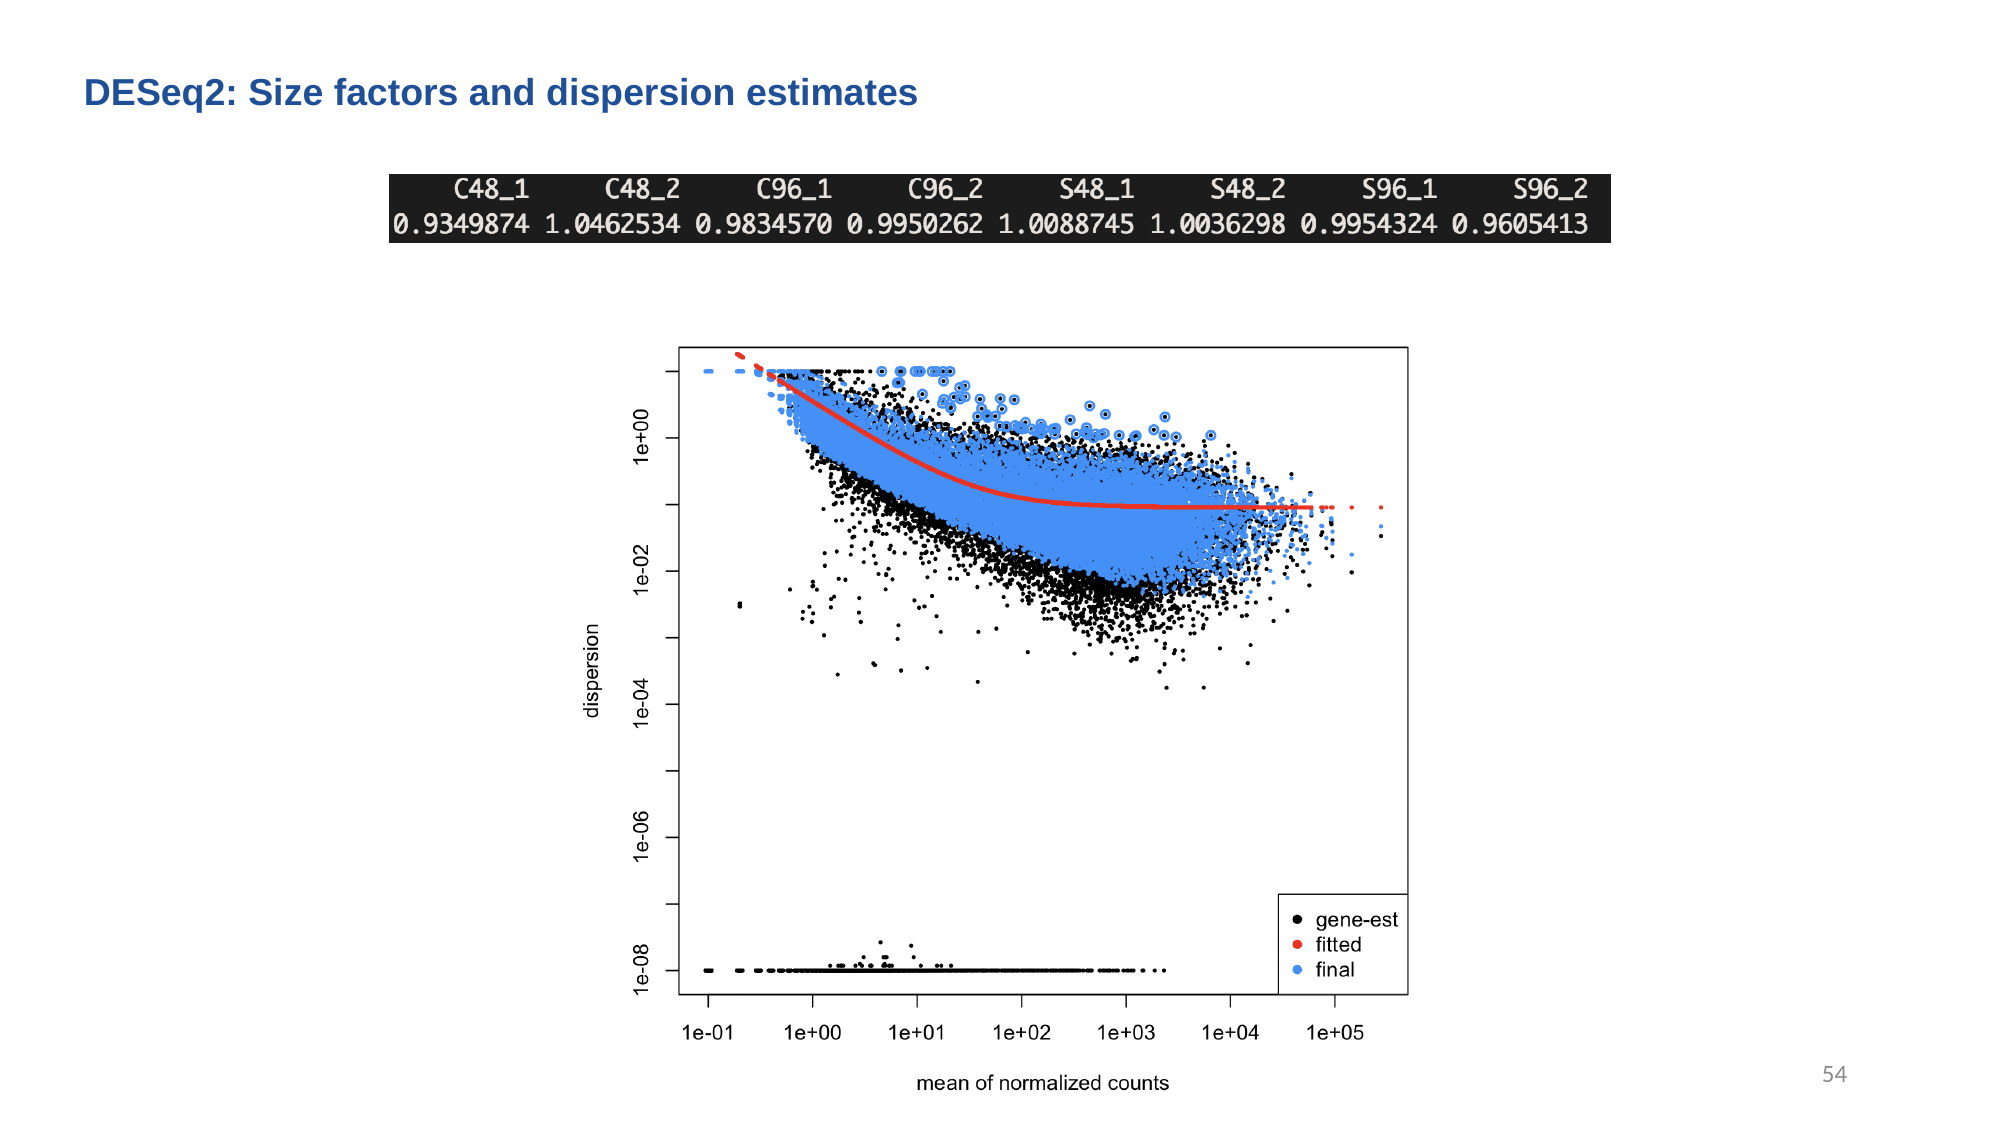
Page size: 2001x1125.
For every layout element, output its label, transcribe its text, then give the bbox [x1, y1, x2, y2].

text_box DESeq2: Size factors and dispersion estimates [69, 60, 1559, 121]
slide_number 54 [1425, 1042, 1863, 1103]
picture [389, 174, 1611, 244]
picture [575, 319, 1425, 1103]
